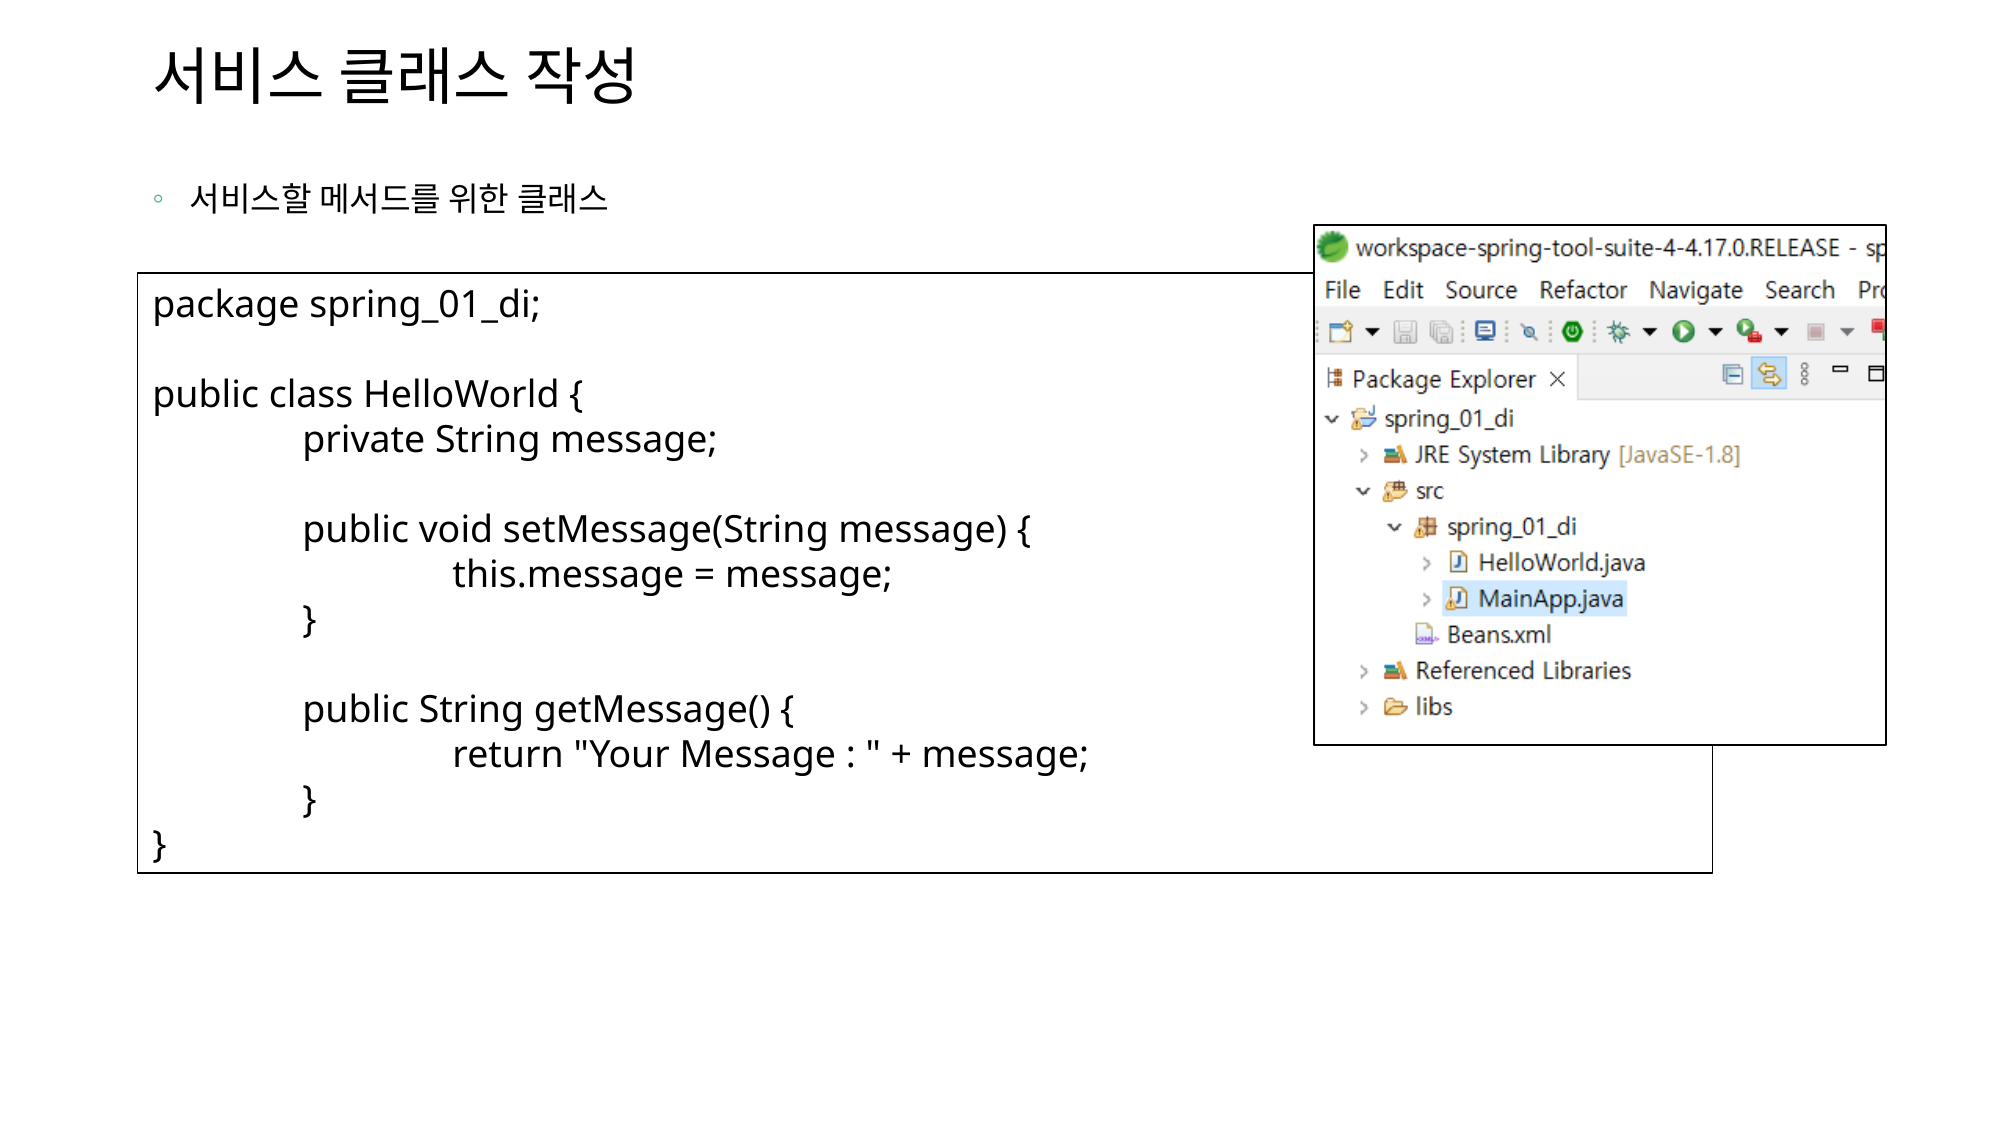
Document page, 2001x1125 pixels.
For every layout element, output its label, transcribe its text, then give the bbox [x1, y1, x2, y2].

list 서비스할 메서드를 위한 클래스 [137, 752, 1863, 1014]
title 서비스 클래스 작성 [137, 22, 1863, 136]
picture [1314, 225, 1886, 745]
text_box package spring_01_di; public class HelloWorld { private String message; public void setMessage(String message) { this.message = message; } public String getMessage() { return "Your Message : " + message; } } [137, 272, 1713, 873]
list 서비스할 메서드를 위한 클래스 [137, 162, 1863, 272]
